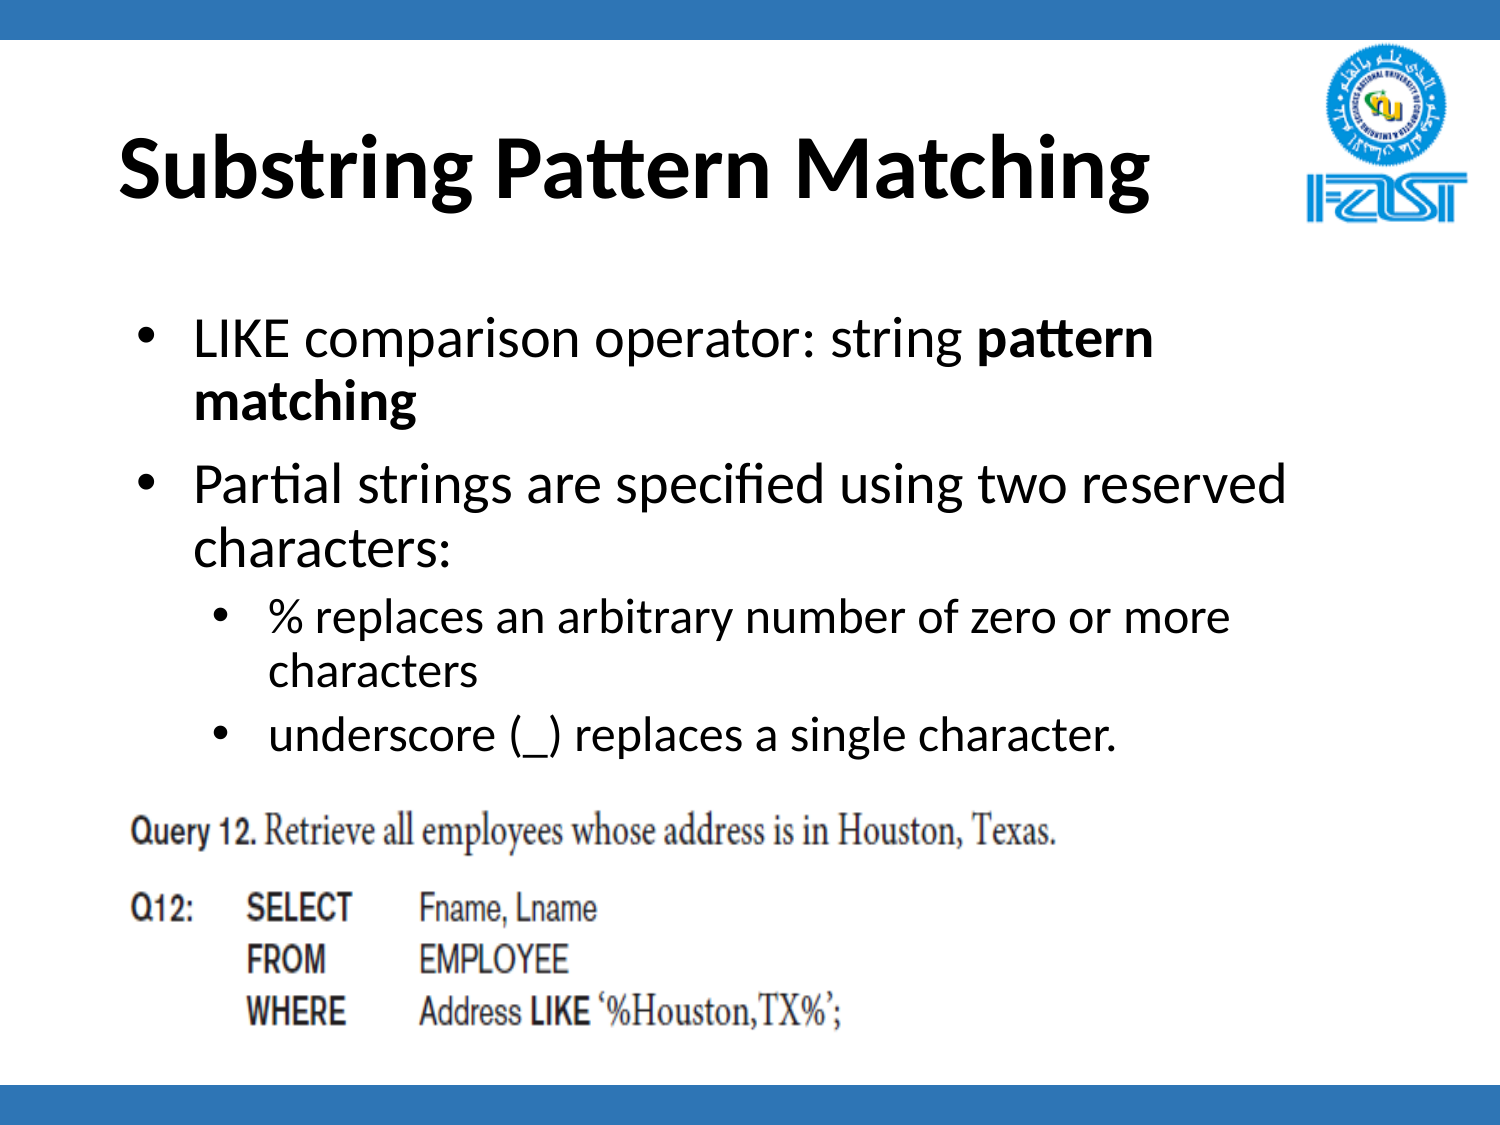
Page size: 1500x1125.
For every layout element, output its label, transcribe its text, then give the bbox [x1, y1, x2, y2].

picture [1299, 40, 1476, 224]
picture [102, 766, 1084, 1055]
list LIKE comparison operator: string pattern matching Partial strings are specified using two reserved characters: % replaces an arbitrary number of zero or more characters underscore (_) replaces a single character. Examples: [103, 299, 1397, 1014]
picture [1428, 94, 1435, 101]
picture [1377, 49, 1394, 59]
title Substring Pattern Matching [103, 59, 1397, 278]
picture [1397, 55, 1403, 66]
